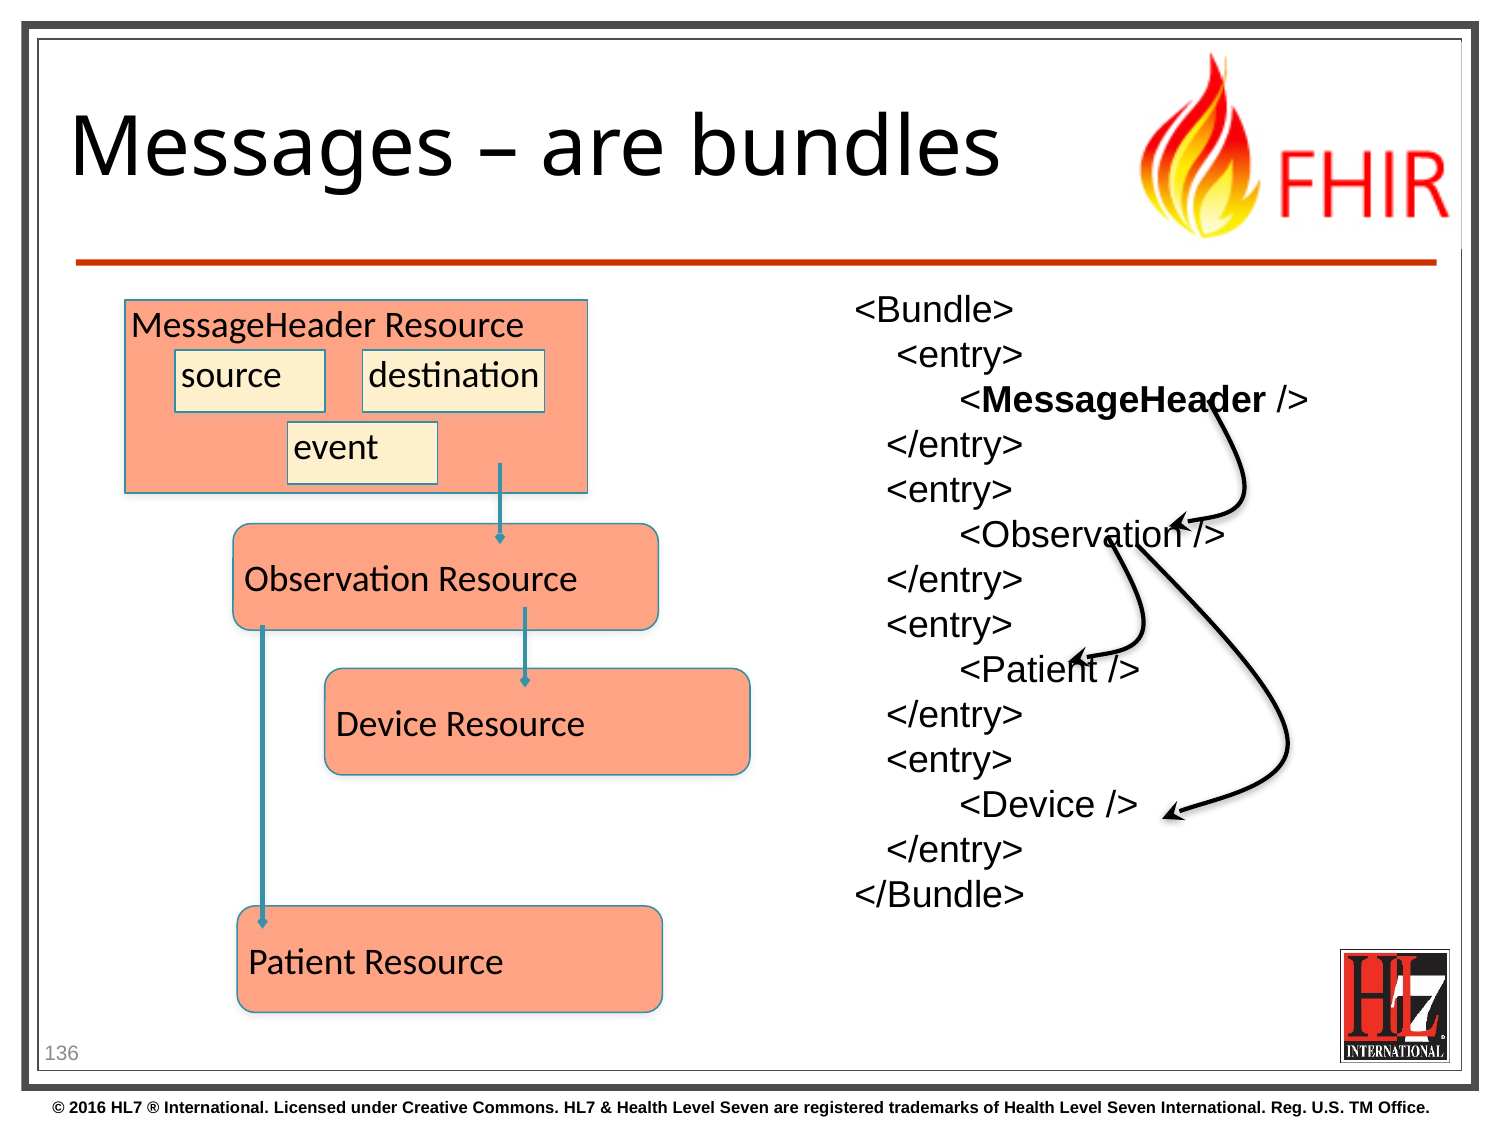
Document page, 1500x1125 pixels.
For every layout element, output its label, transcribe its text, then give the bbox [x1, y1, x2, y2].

text_box source [174, 350, 325, 413]
text_box event [287, 421, 438, 484]
text_box [1134, 542, 1290, 821]
text_box Device Resource [324, 668, 751, 775]
slide_number 136 [29, 1034, 148, 1071]
text_box destination [362, 350, 545, 413]
text_box Elements [358, 352, 547, 421]
text_box Patient Resource [237, 905, 663, 1013]
text_box Elements [283, 424, 441, 492]
text_box <Bundle> <entry> <MessageHeader /> </entry> <entry> <Observation /> </entry> <entry> <Patient /> </entry> <entry> <Device /> </entry> </Bundle> [839, 277, 1325, 923]
title Messages – are bundles [53, 54, 1128, 249]
text_box Observation Resource [232, 523, 659, 631]
picture [1128, 42, 1462, 249]
text_box Elements [170, 351, 329, 421]
text_box [1067, 534, 1146, 667]
picture [1340, 949, 1450, 1063]
text_box MessageHeader Resource [124, 299, 588, 493]
text_box [1168, 398, 1247, 532]
